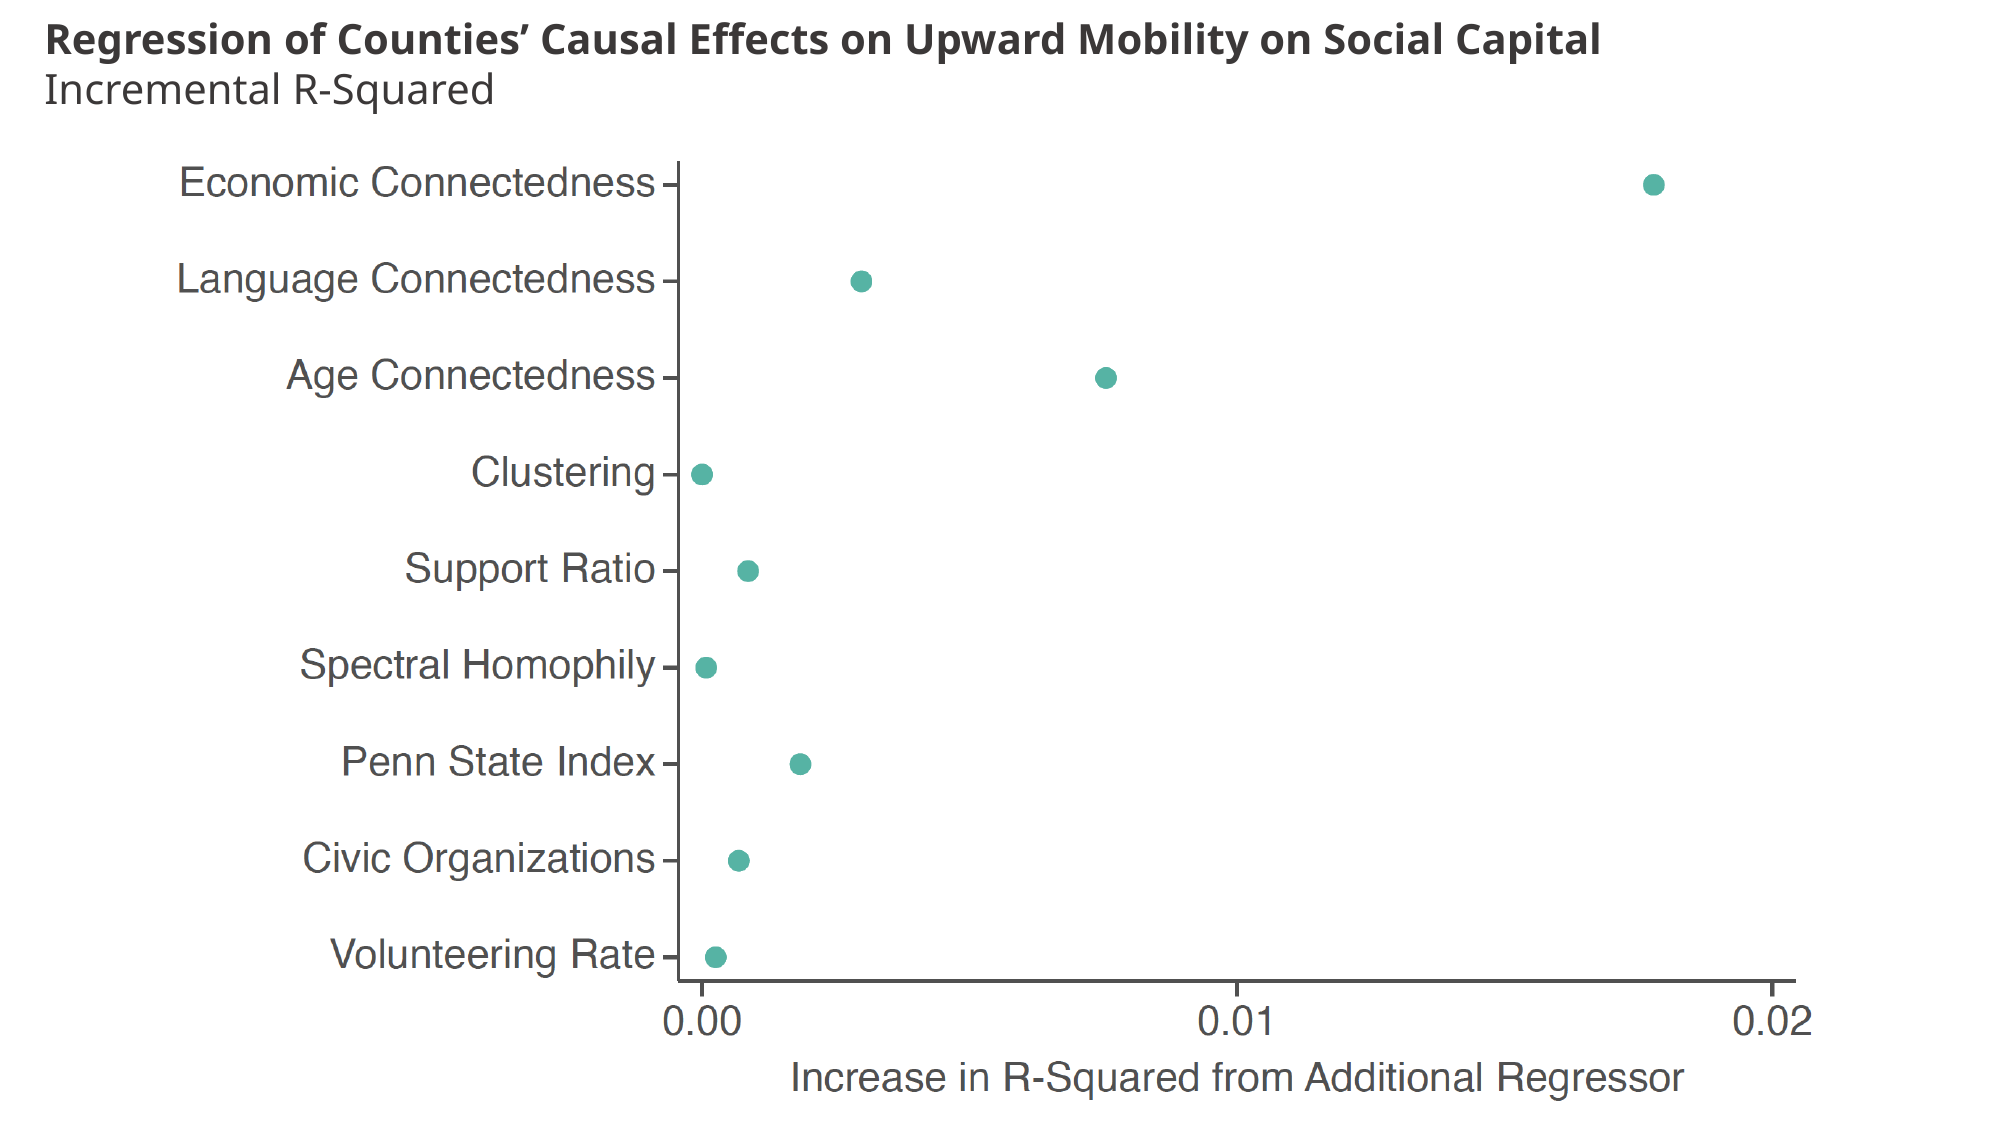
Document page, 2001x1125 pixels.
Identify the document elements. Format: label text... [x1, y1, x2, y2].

picture [168, 146, 1832, 1125]
text_box Regression of Counties’ Causal Effects on Upward Mobility on Social Capital Incremental R-Squared [44, 12, 1990, 163]
